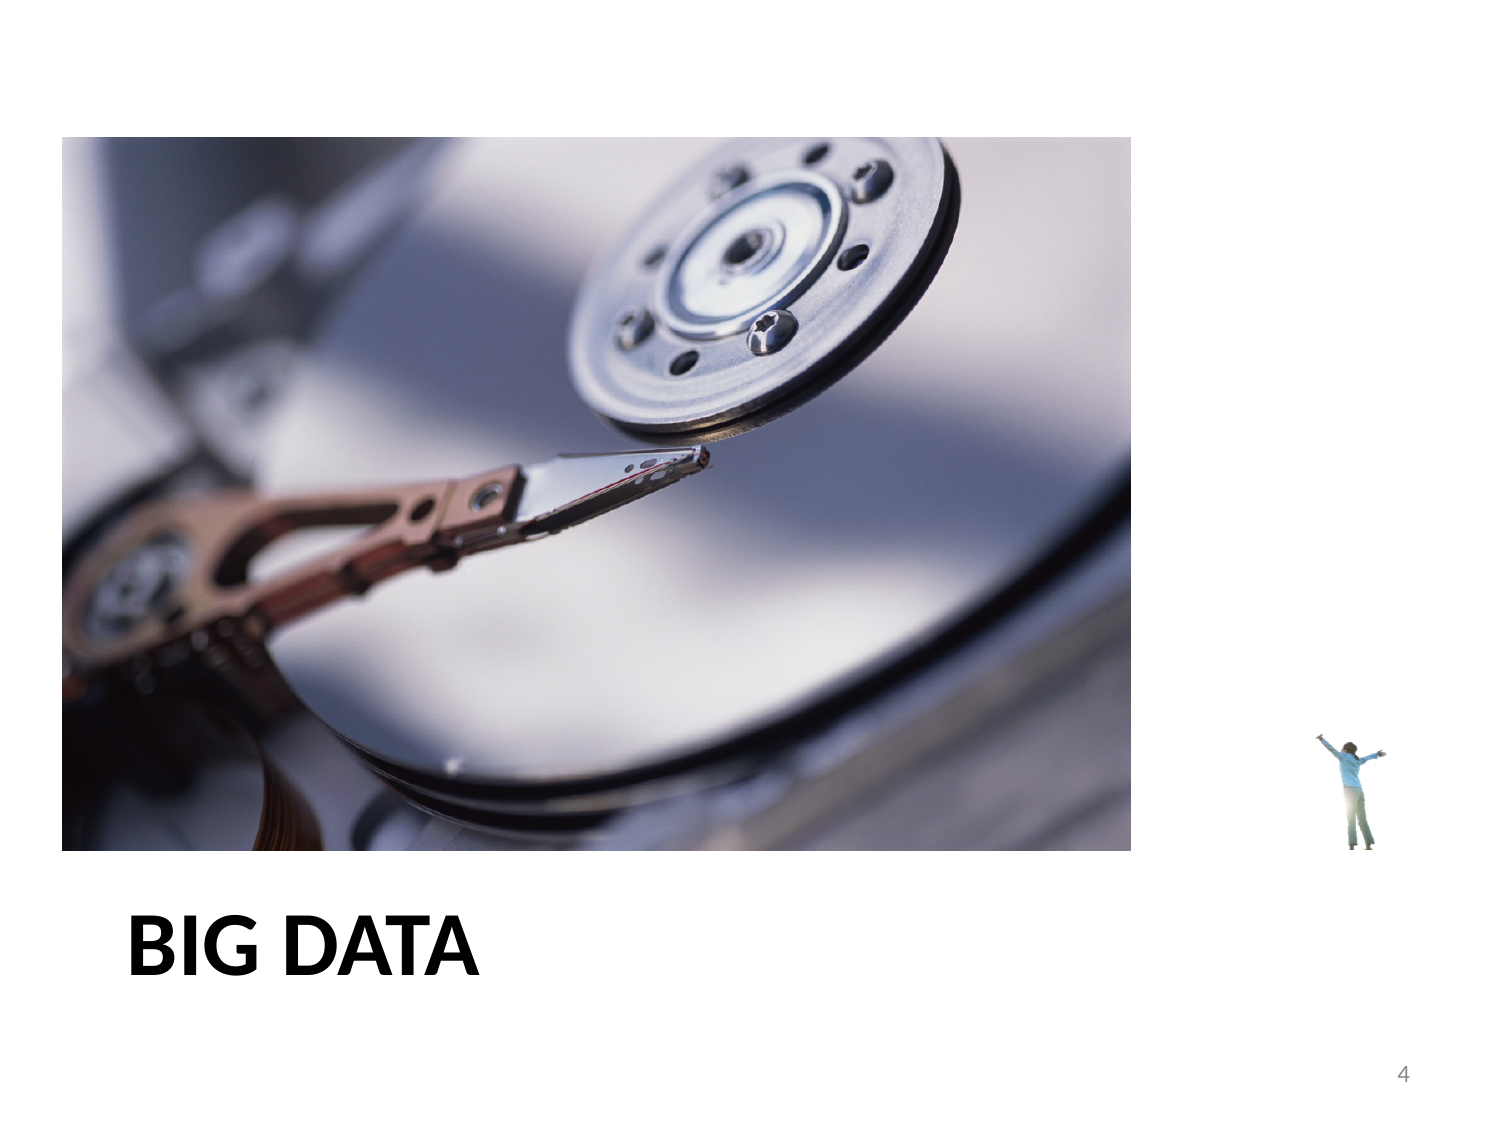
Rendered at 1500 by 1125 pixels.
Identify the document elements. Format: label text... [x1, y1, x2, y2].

text_box Big Data [111, 826, 1387, 1050]
slide_number 4 [1074, 1042, 1425, 1103]
picture [1274, 678, 1401, 850]
picture [62, 137, 1132, 851]
